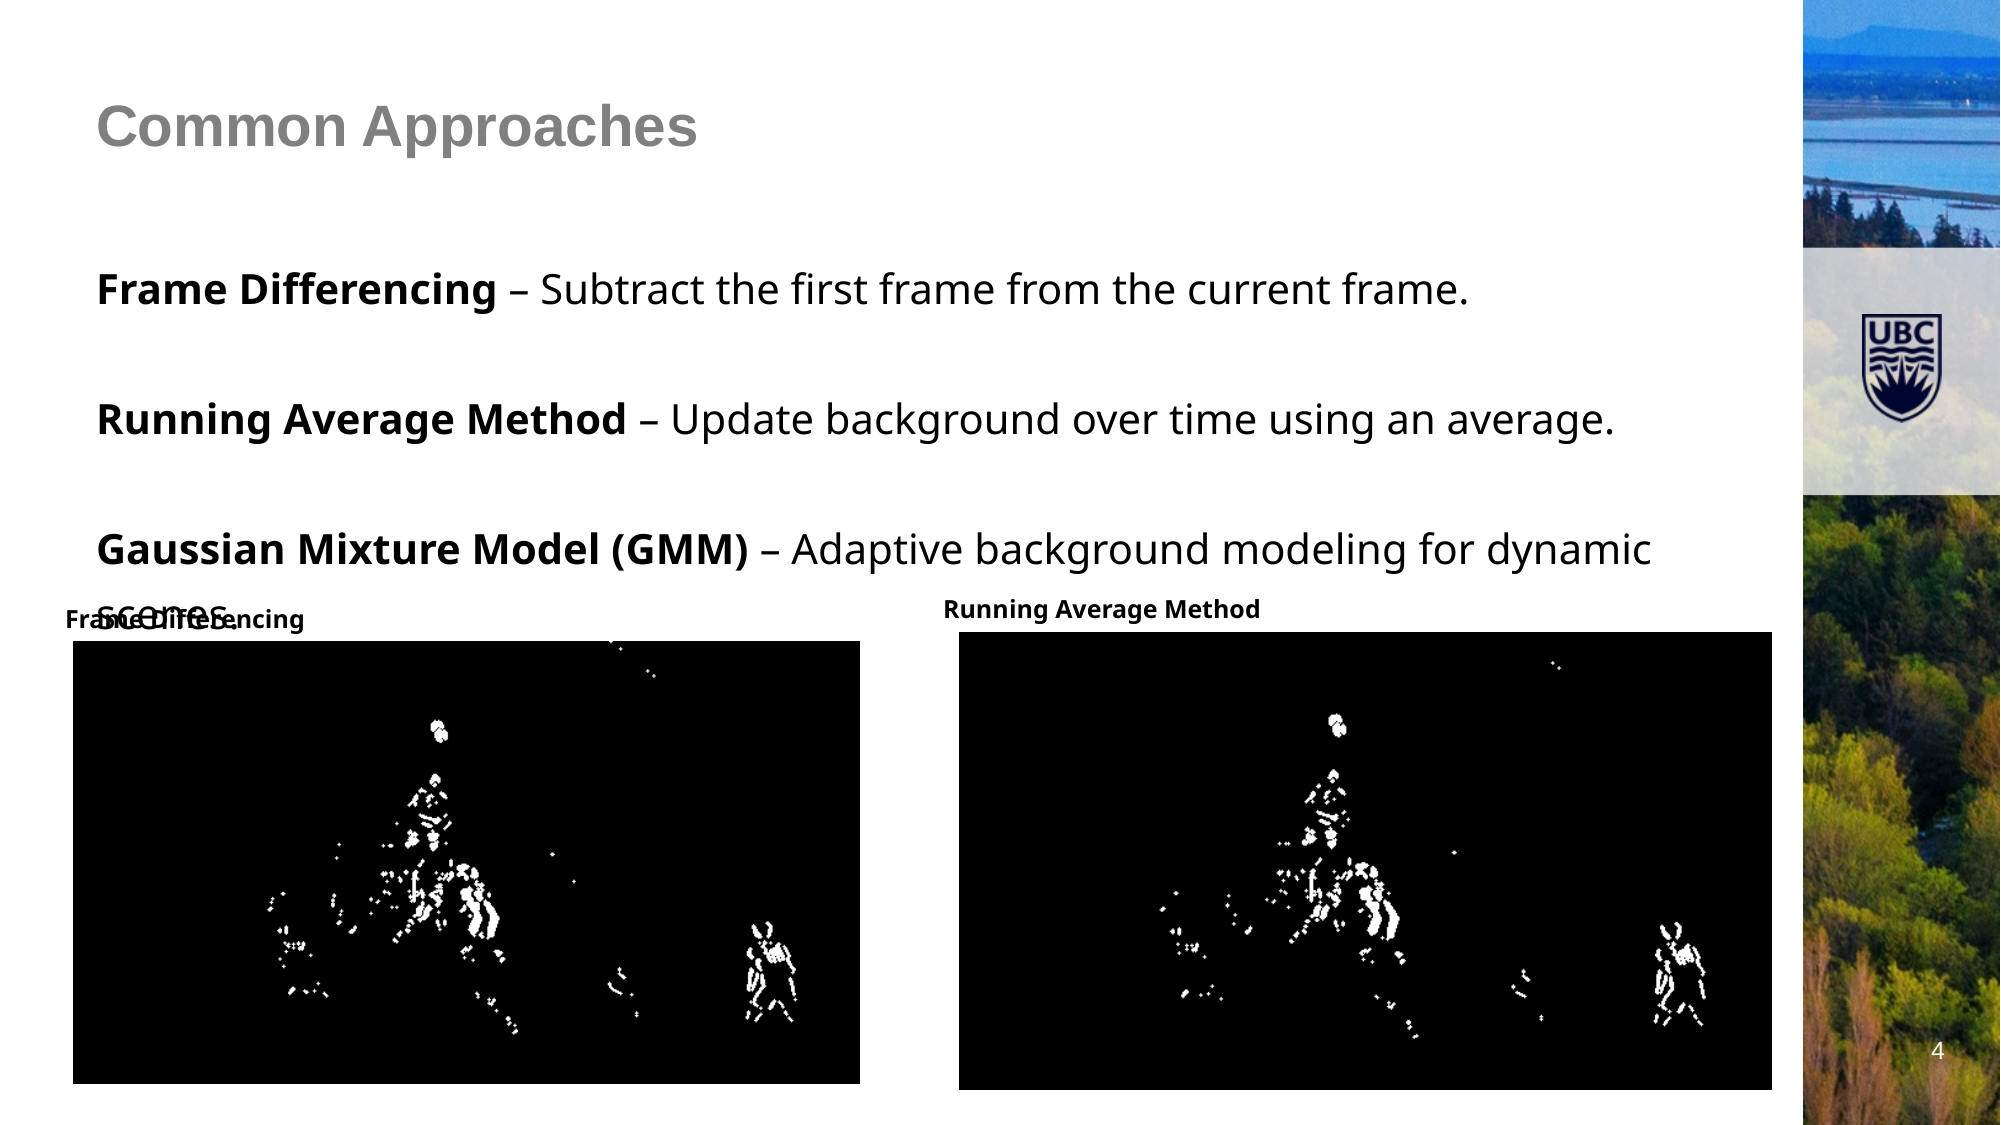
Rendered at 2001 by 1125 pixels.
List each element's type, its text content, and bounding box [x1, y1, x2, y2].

title Common Approaches [96, 90, 1772, 227]
picture [958, 632, 1773, 1091]
picture [1862, 314, 1942, 423]
picture [73, 641, 861, 1085]
list Frame Differencing – Subtract the first frame from the current frame. Running Average Method – Update background over time using an average. Gaussian Mixture Model (GMM) – Adaptive background modeling for dynamic scenes. [96, 247, 1772, 1051]
text_box Running Average Method [928, 586, 1277, 662]
picture [1803, 496, 2000, 1125]
picture [1803, 0, 2000, 247]
text_box Frame Differencing [50, 596, 320, 641]
